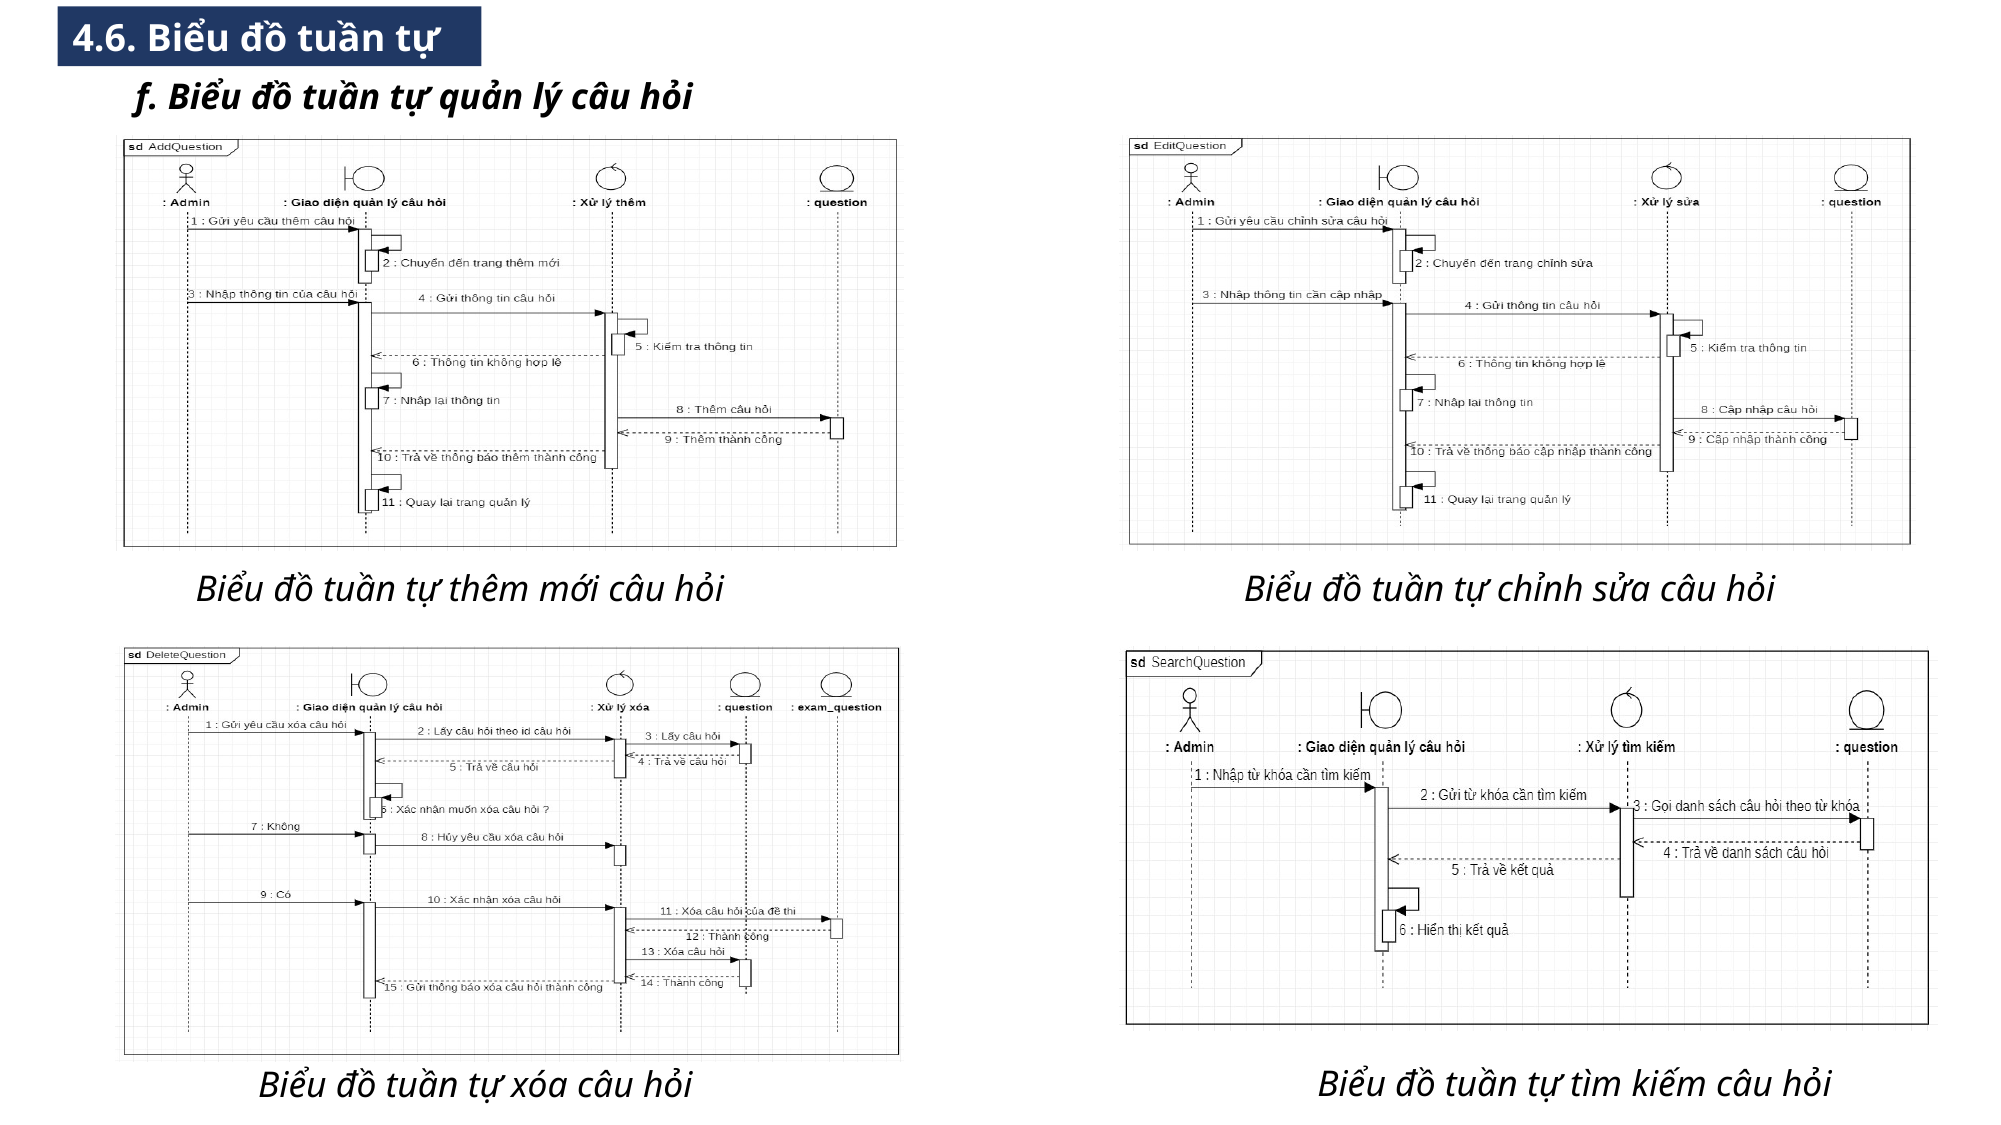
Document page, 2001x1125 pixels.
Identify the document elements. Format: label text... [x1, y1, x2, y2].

text_box Biểu đồ tuần tự xóa câu hỏi [197, 1062, 736, 1112]
picture [1119, 135, 1916, 552]
text_box f. Biểu đồ tuần tự quản lý câu hỏi [120, 66, 718, 125]
text_box Biểu đồ tuần tự thêm mới câu hỏi [134, 555, 768, 617]
text_box Biểu đồ tuần tự tìm kiếm câu hỏi [1181, 1050, 1866, 1111]
text_box Biểu đồ tuần tự chỉnh sửa câu hỏi [1183, 555, 1810, 617]
picture [115, 646, 904, 1062]
text_box 4.6. Biểu đồ tuần tự [57, 6, 482, 67]
picture [1119, 646, 1938, 1031]
picture [115, 135, 904, 552]
